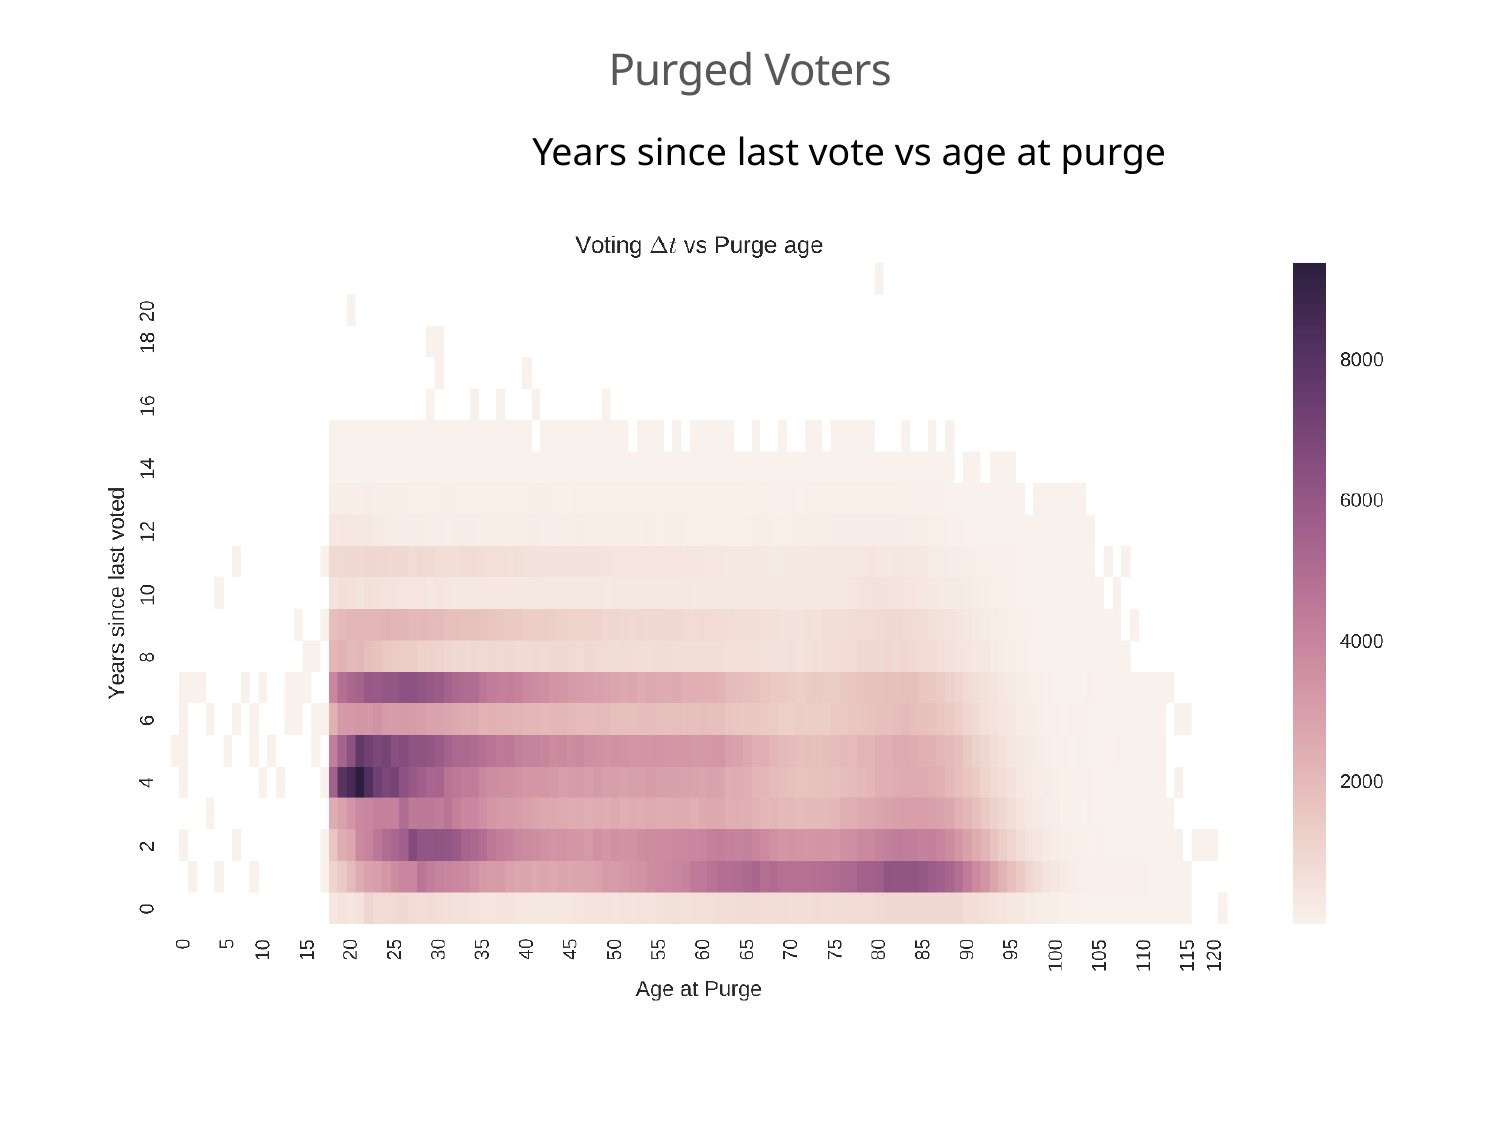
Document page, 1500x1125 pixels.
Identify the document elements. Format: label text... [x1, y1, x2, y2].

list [83, 177, 1417, 1030]
title Purged Voters [112, 5, 1388, 140]
text_box Years since last vote vs age at purge [517, 120, 1182, 176]
